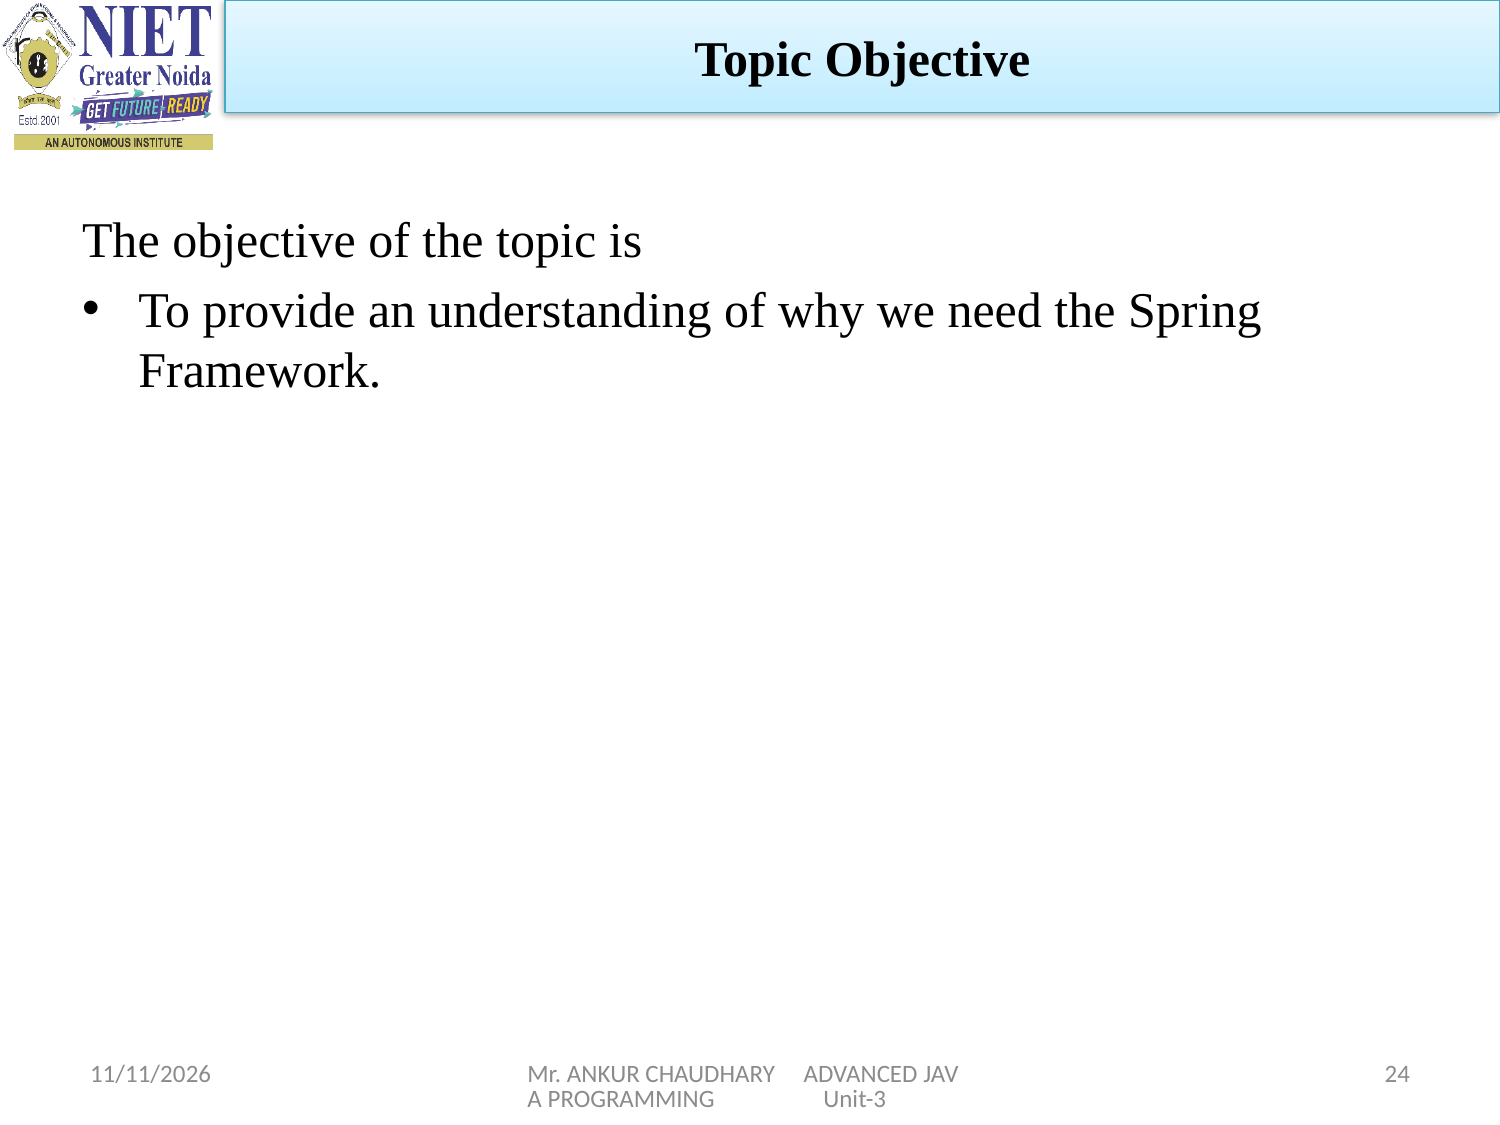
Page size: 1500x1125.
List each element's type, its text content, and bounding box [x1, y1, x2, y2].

slide_number 24 [1074, 1042, 1425, 1103]
text_box Topic Objective [224, 0, 1500, 113]
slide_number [75, 1042, 425, 1103]
picture [2, 3, 213, 150]
list The objective of the topic is To provide an understanding of why we need the Spring Framework. [67, 200, 1418, 1005]
footer Mr. ANKUR CHAUDHARY ADVANCED JAVA PROGRAMMING Unit-3 [512, 1042, 988, 1103]
